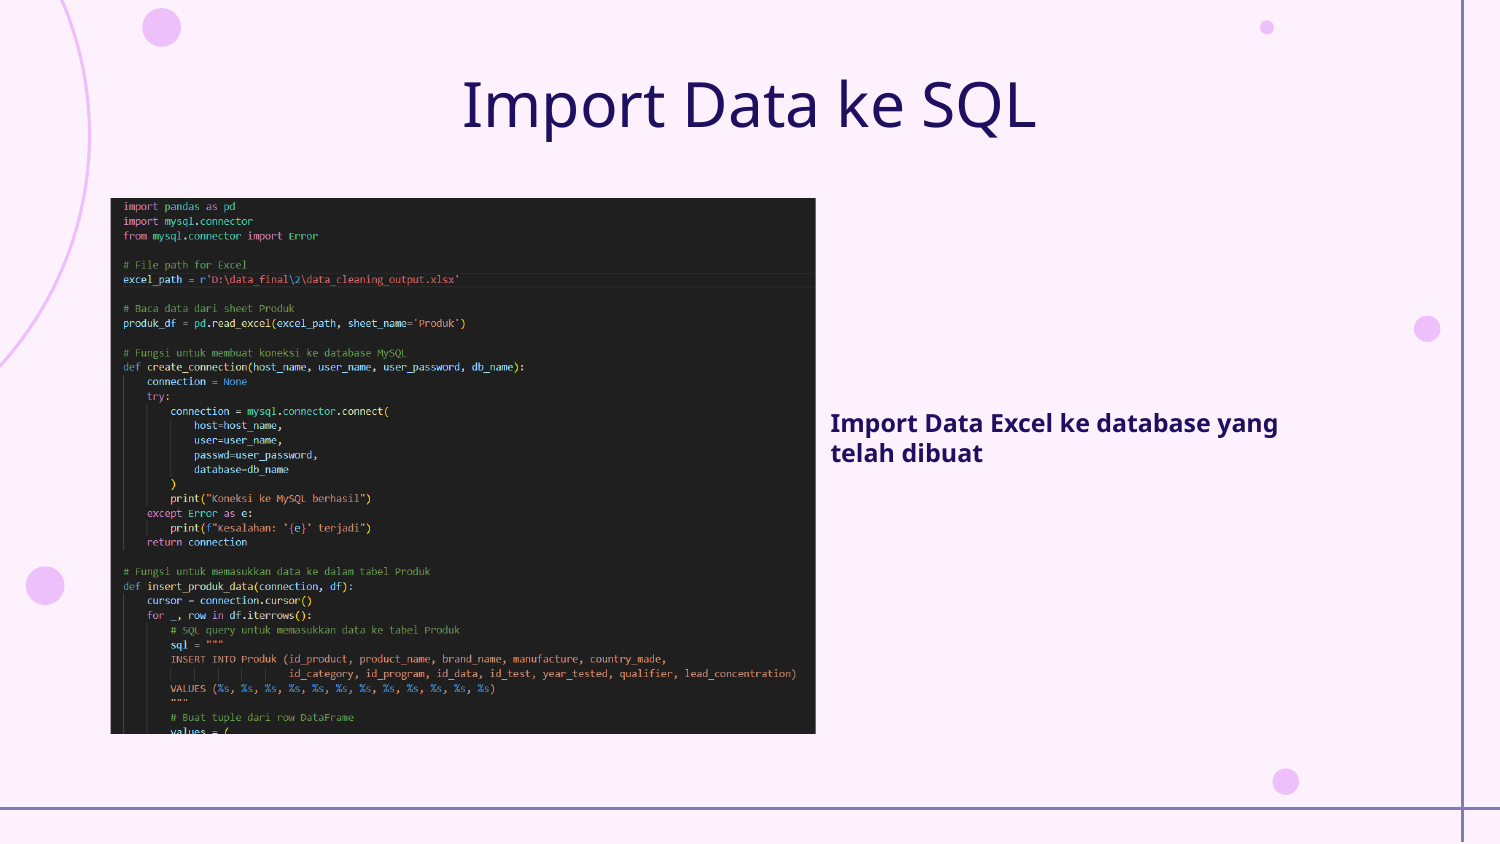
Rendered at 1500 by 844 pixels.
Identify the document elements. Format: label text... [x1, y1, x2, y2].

title Import Data ke SQL [118, 50, 1382, 145]
text_box Import Data Excel ke database yang telah dibuat [819, 392, 1320, 625]
picture [110, 198, 816, 734]
